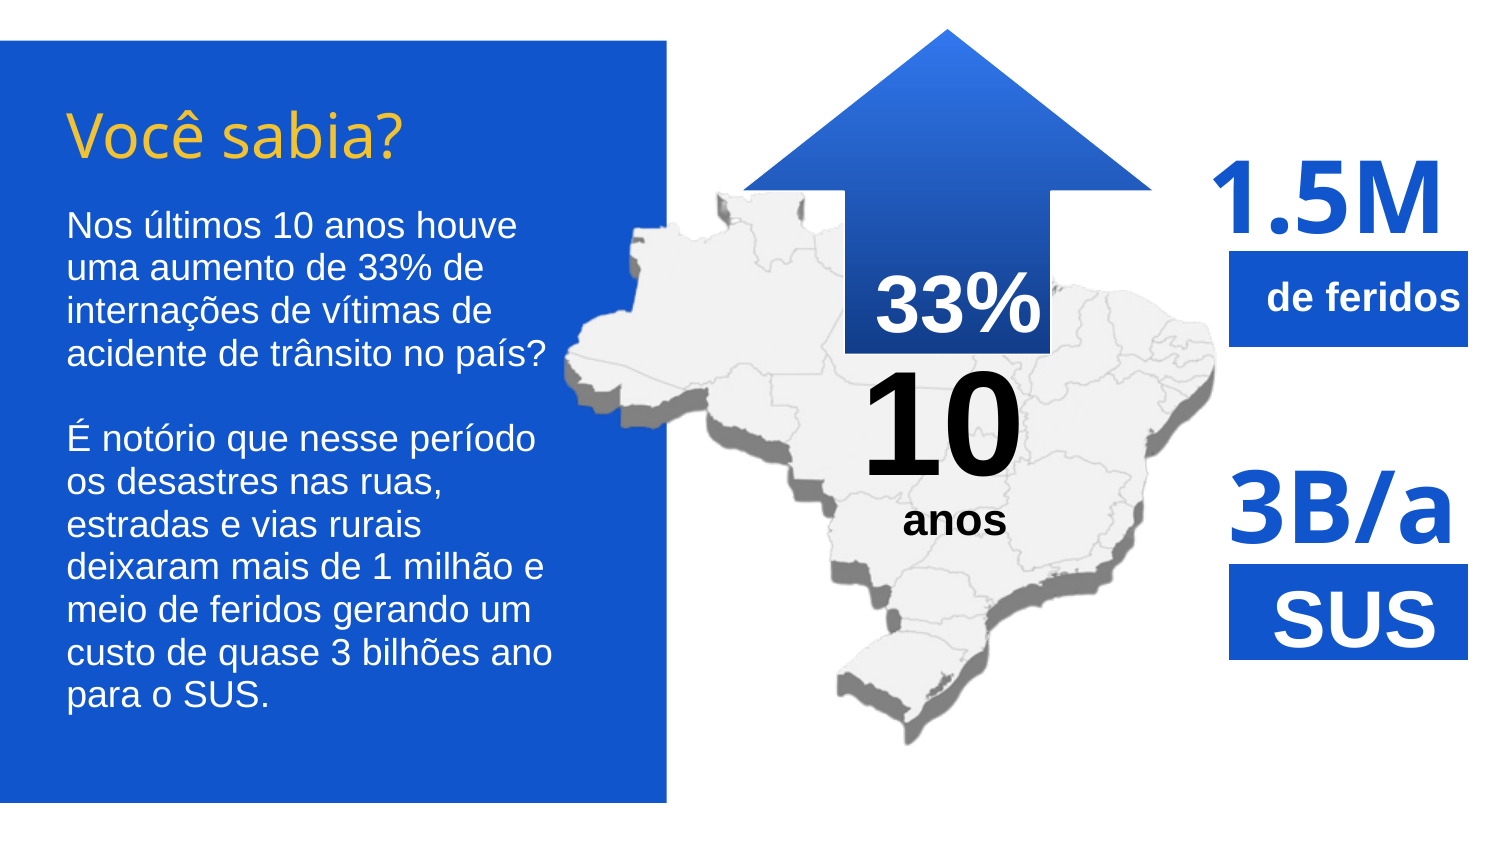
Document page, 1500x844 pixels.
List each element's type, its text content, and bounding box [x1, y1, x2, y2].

list 1.5M [1273, 126, 1500, 259]
picture [512, 88, 1268, 844]
text_box [872, 27, 1023, 87]
list Você sabia? [51, 88, 511, 116]
list Nos últimos 10 anos houve uma aumento de 33% de internações de vítimas de acidente de trânsito no país? É notório que nesse período os desastres nas ruas, estradas e vias rurais deixaram mais de 1 milhão e meio de feridos gerando um custo de quase 3 bilhões ano para o SUS. [51, 189, 507, 436]
text_box [0, 40, 667, 803]
list SUS [1273, 559, 1485, 643]
text_box [1273, 343, 1469, 349]
text_box [1273, 643, 1469, 661]
list de feridos [1273, 259, 1500, 343]
list 3B/a [1273, 435, 1500, 575]
